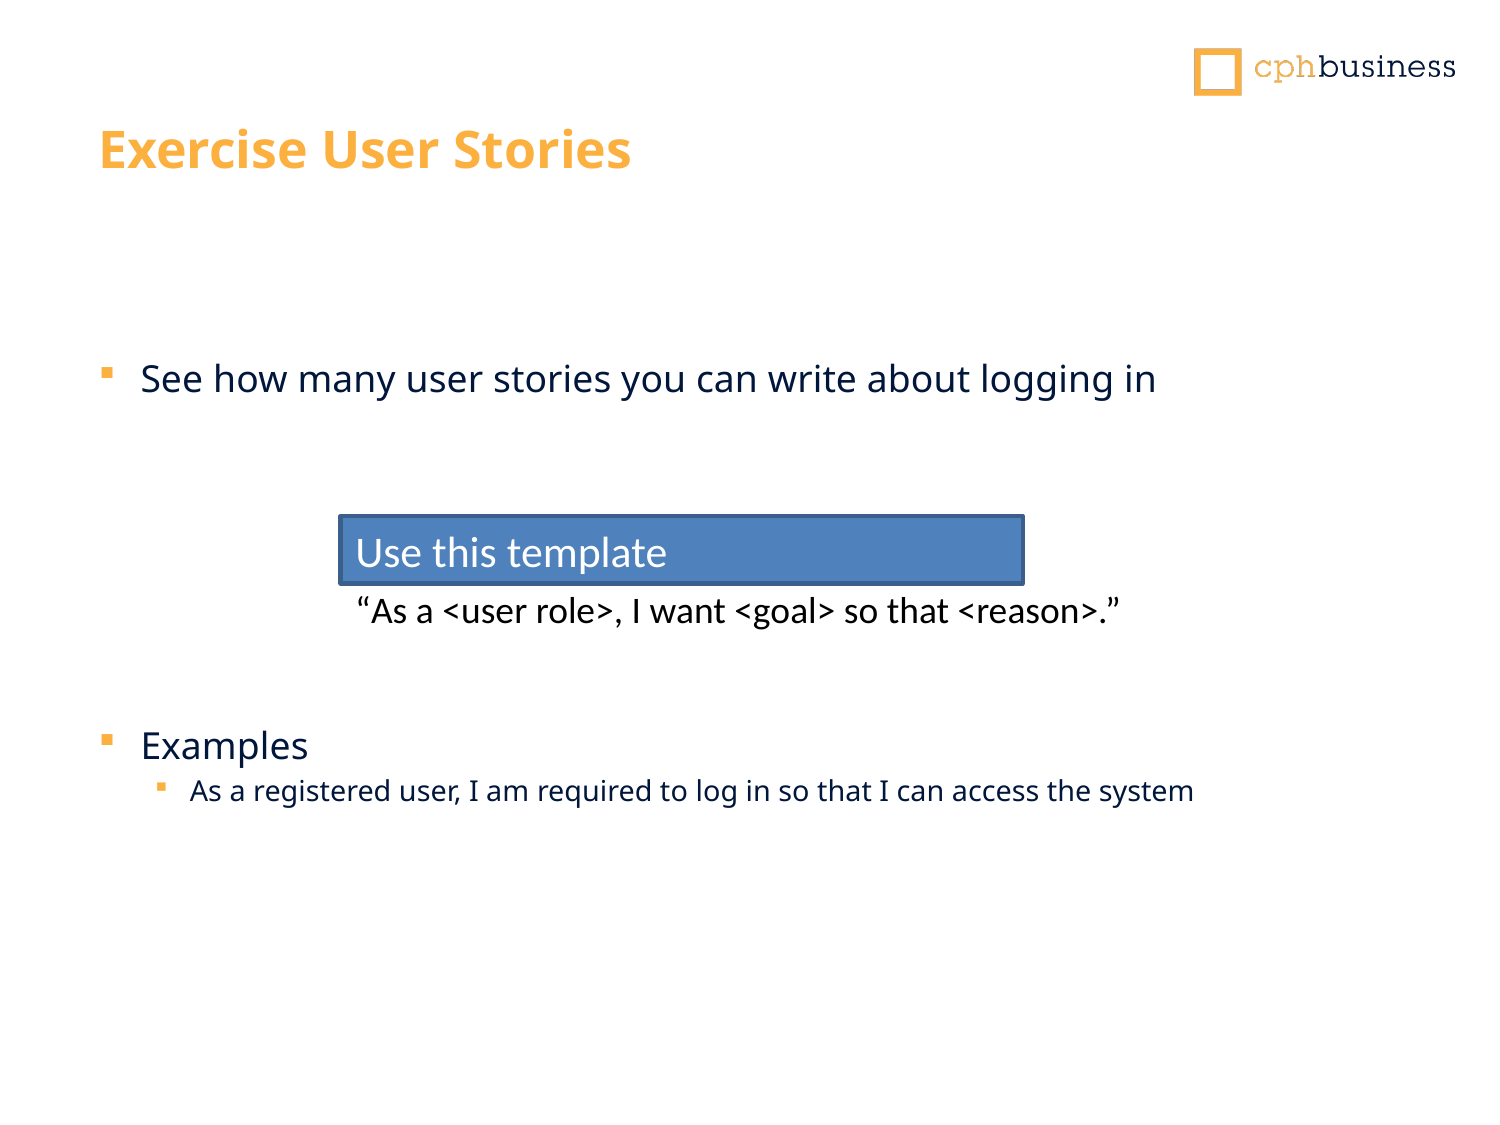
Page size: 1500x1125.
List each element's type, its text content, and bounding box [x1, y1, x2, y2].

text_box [340, 515, 1254, 639]
picture [1147, 1, 1500, 143]
list Exercise User Stories [83, 109, 1411, 298]
list See how many user stories you can write about logging in Examples As a registered user, I am required to log in so that I can access the system [83, 347, 1411, 967]
